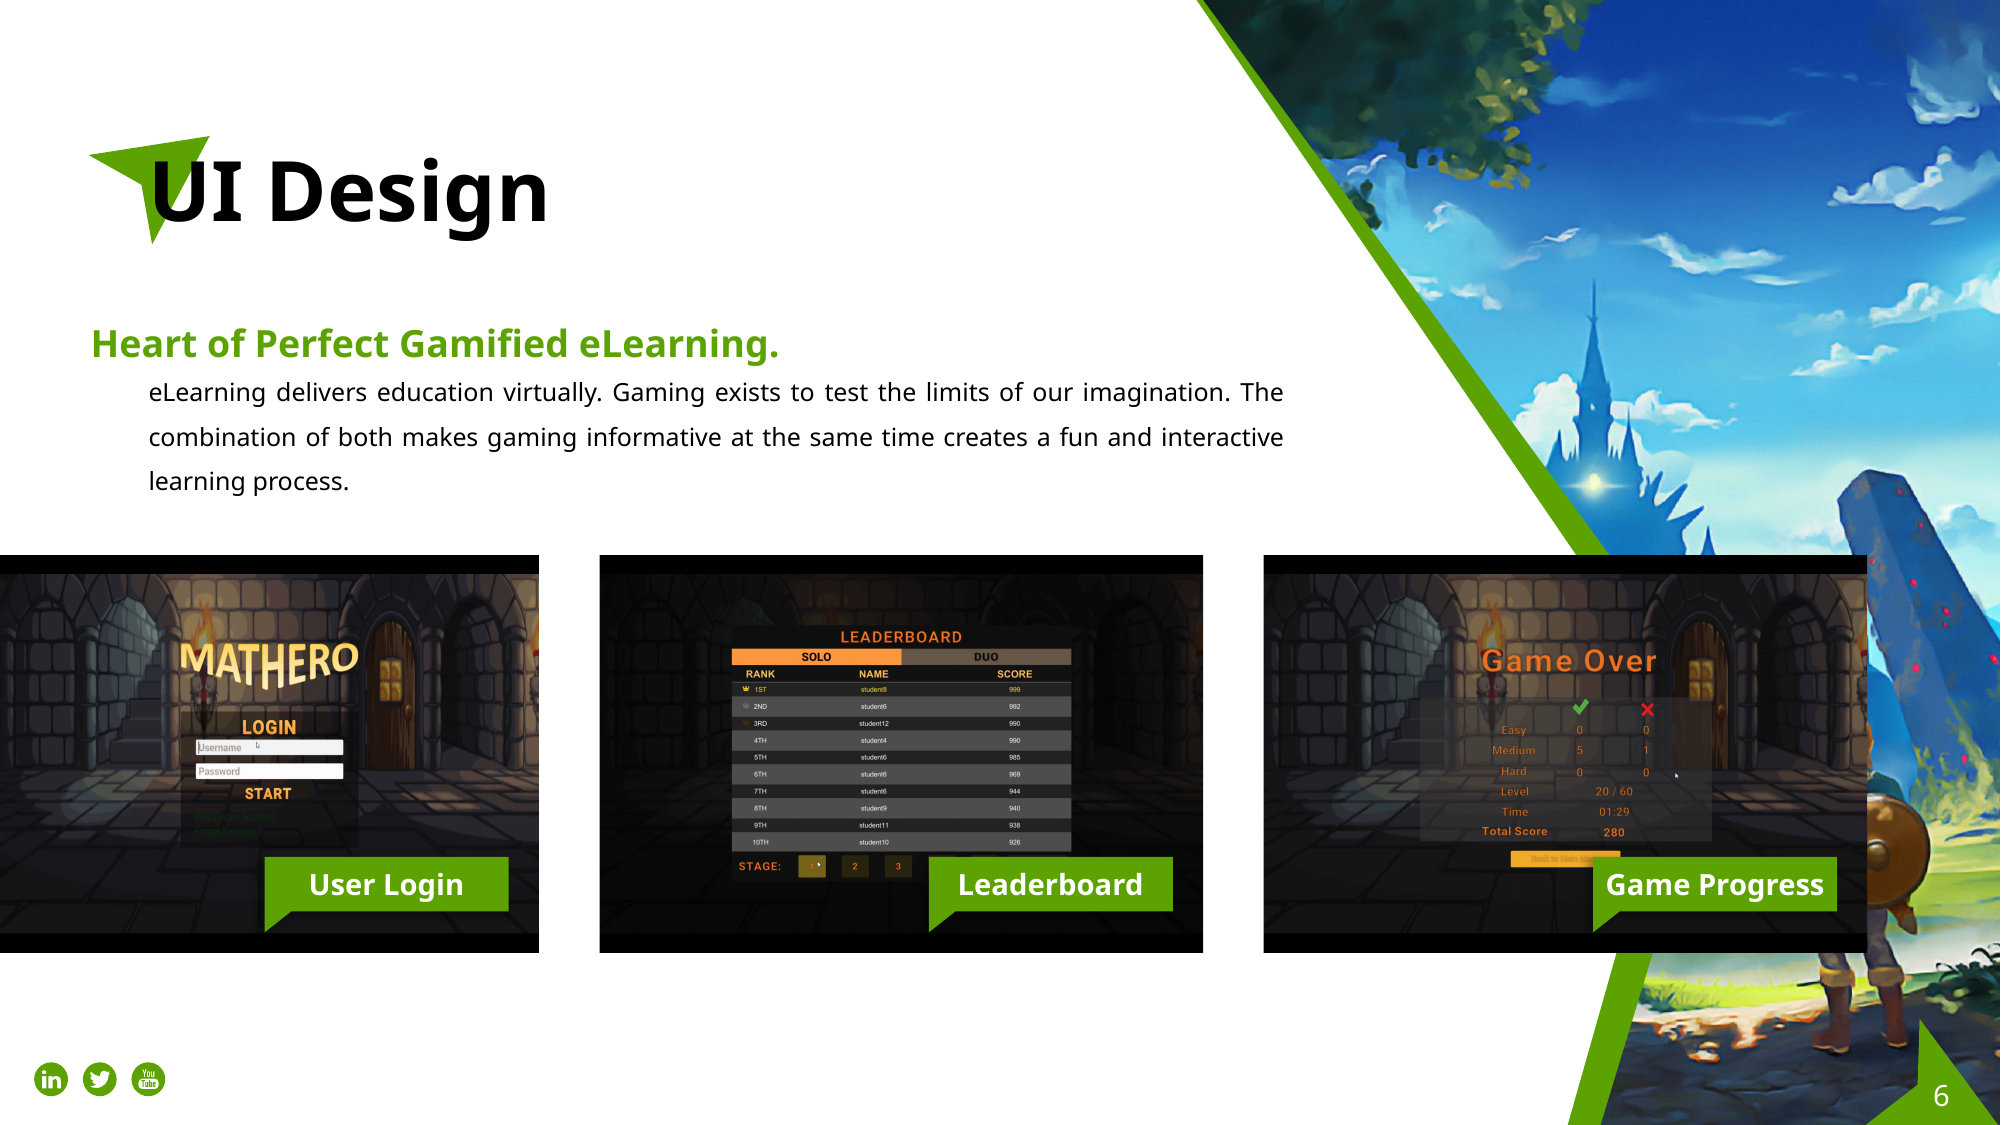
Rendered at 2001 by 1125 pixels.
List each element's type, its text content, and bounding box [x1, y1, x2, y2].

text_box [1195, 0, 1203, 12]
title UI Design [133, 124, 1203, 260]
text_box eLearning delivers education virtually. Gaming exists to test the limits of our imagination. The combination of both makes gaming informative at the same time creates a fun and interactive learning process. [133, 353, 1203, 504]
picture [0, 554, 539, 953]
picture [599, 0, 2000, 1125]
text_box Heart of Perfect Gamified eLearning. [75, 312, 796, 372]
